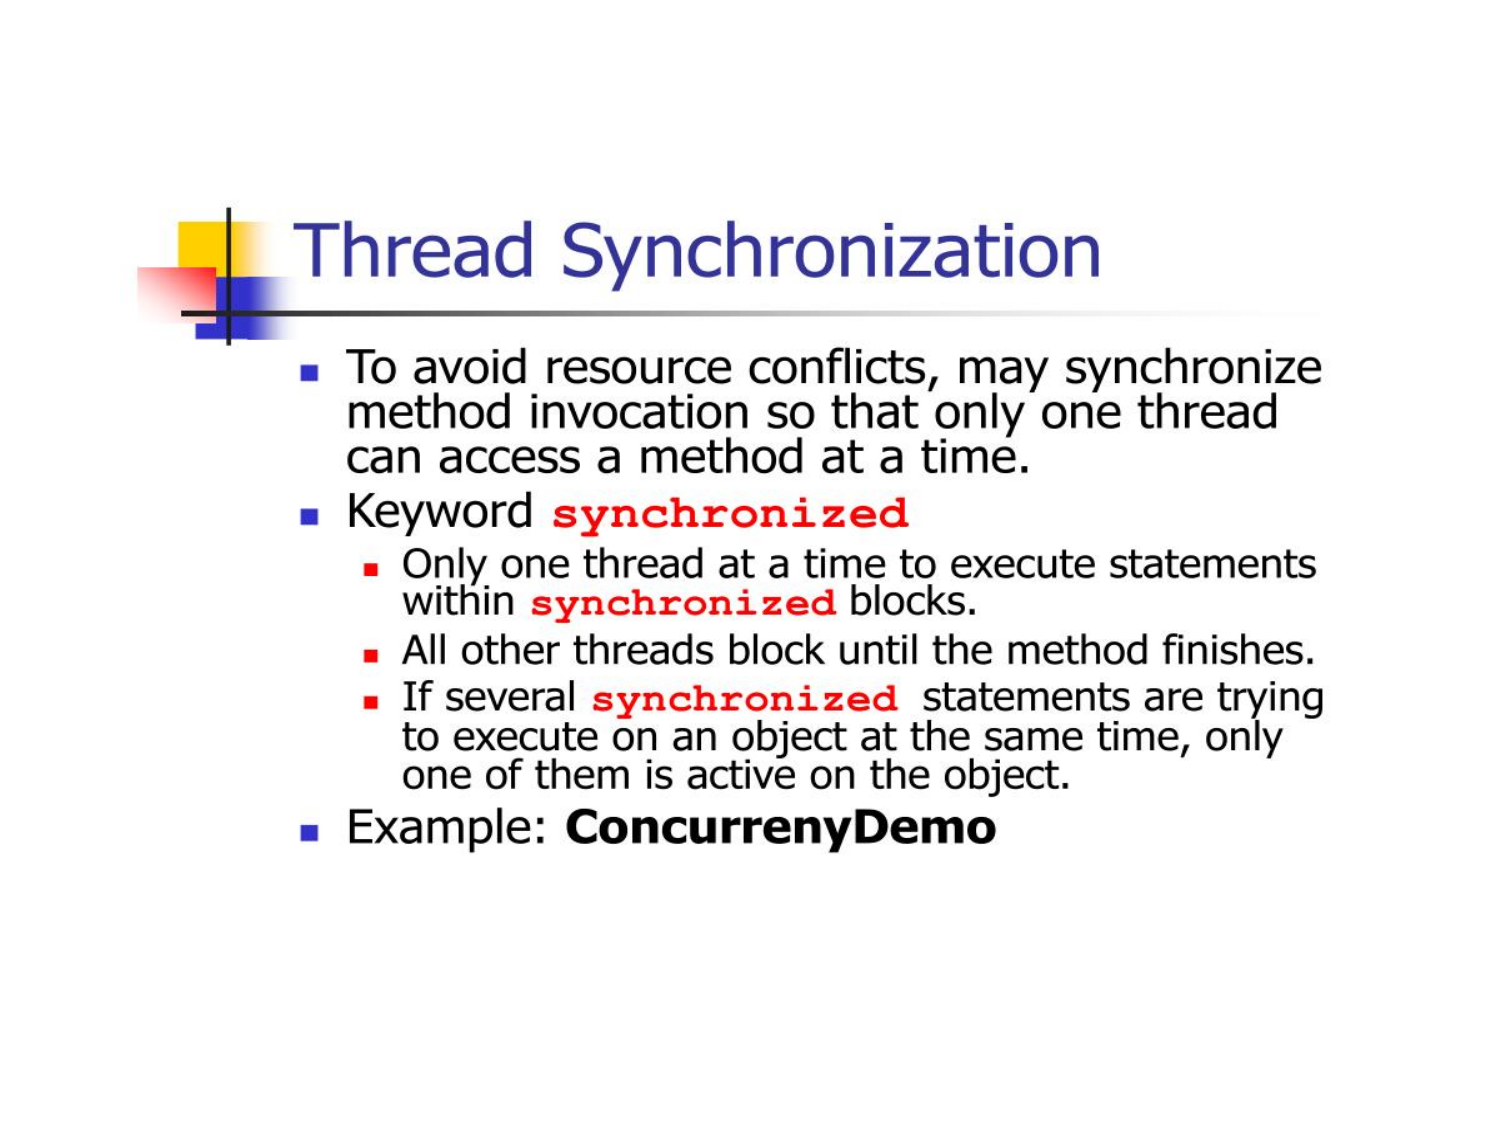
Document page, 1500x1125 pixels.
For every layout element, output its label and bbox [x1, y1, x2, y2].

picture [119, 77, 1400, 976]
